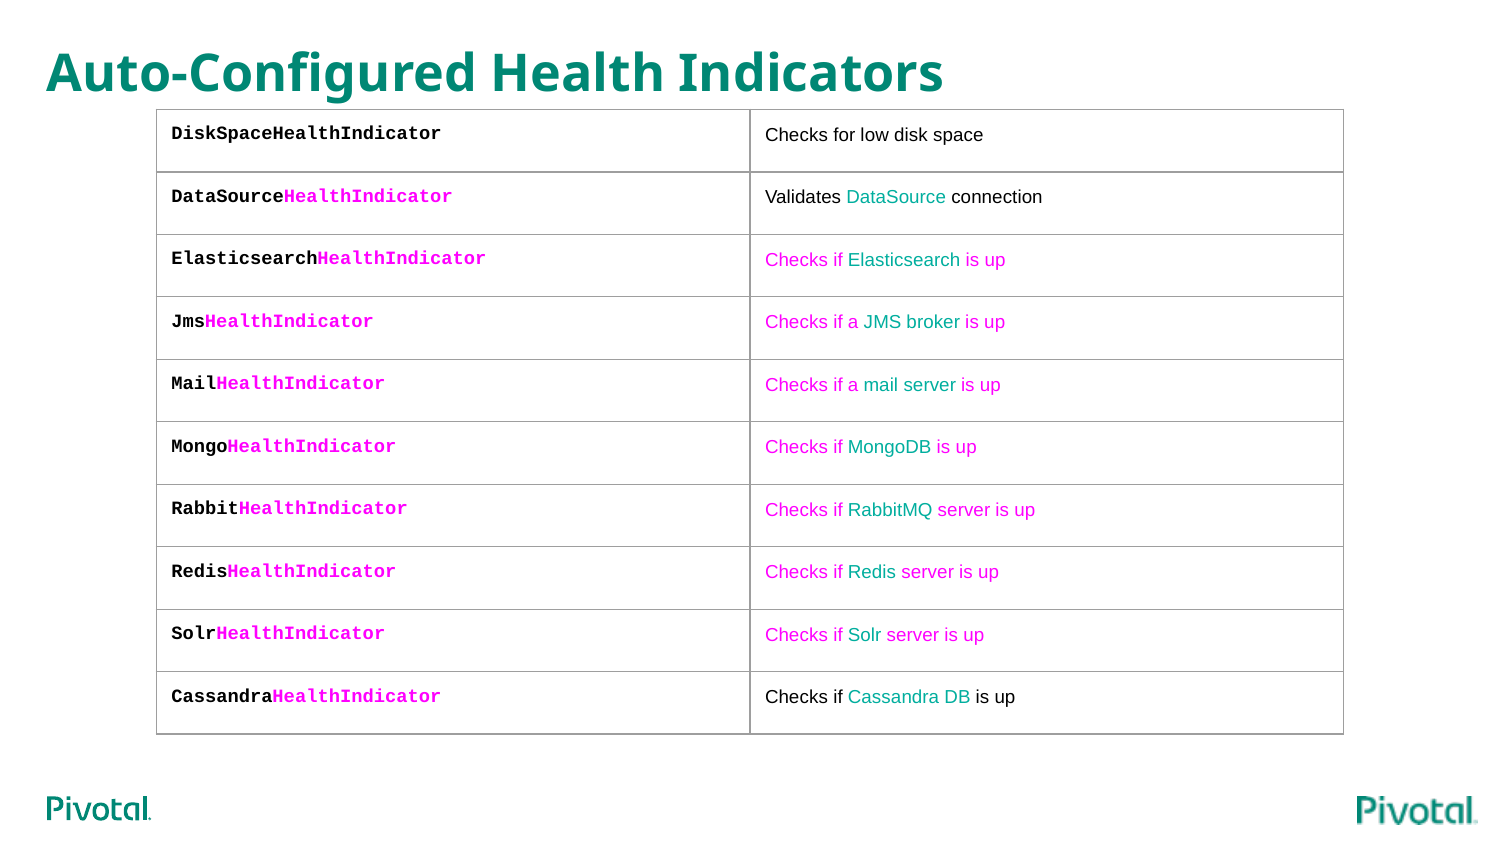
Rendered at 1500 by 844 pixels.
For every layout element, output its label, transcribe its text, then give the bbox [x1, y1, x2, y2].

table_cell DataSourceHealthIndicator [157, 173, 749, 234]
table_cell Checks if Solr server is up [751, 610, 1343, 671]
table_cell JmsHealthIndicator [157, 297, 749, 359]
picture [1357, 796, 1478, 825]
table_cell Checks if MongoDB is up [751, 422, 1343, 484]
title Auto-Configured Health Indicators [31, 24, 1454, 90]
table_cell Checks if Elasticsearch is up [751, 235, 1343, 296]
table_header DiskSpaceHealthIndicator [157, 110, 749, 171]
table_cell SolrHealthIndicator [157, 610, 749, 671]
table_cell Checks if RabbitMQ server is up [751, 485, 1343, 546]
table_cell RedisHealthIndicator [157, 547, 749, 609]
table_header Checks for low disk space [751, 110, 1343, 171]
table_cell CassandraHealthIndicator [157, 672, 749, 733]
table_cell MongoHealthIndicator [157, 422, 749, 484]
table_cell ElasticsearchHealthIndicator [157, 235, 749, 296]
table_cell MailHealthIndicator [157, 360, 749, 421]
table_cell Checks if Redis server is up [751, 547, 1343, 609]
table_cell RabbitHealthIndicator [157, 485, 749, 546]
table_cell Checks if a JMS broker is up [751, 297, 1343, 359]
table_cell Checks if Cassandra DB is up [751, 672, 1343, 733]
table_cell Validates DataSource connection [751, 173, 1343, 234]
table_cell Checks if a mail server is up [751, 360, 1343, 421]
